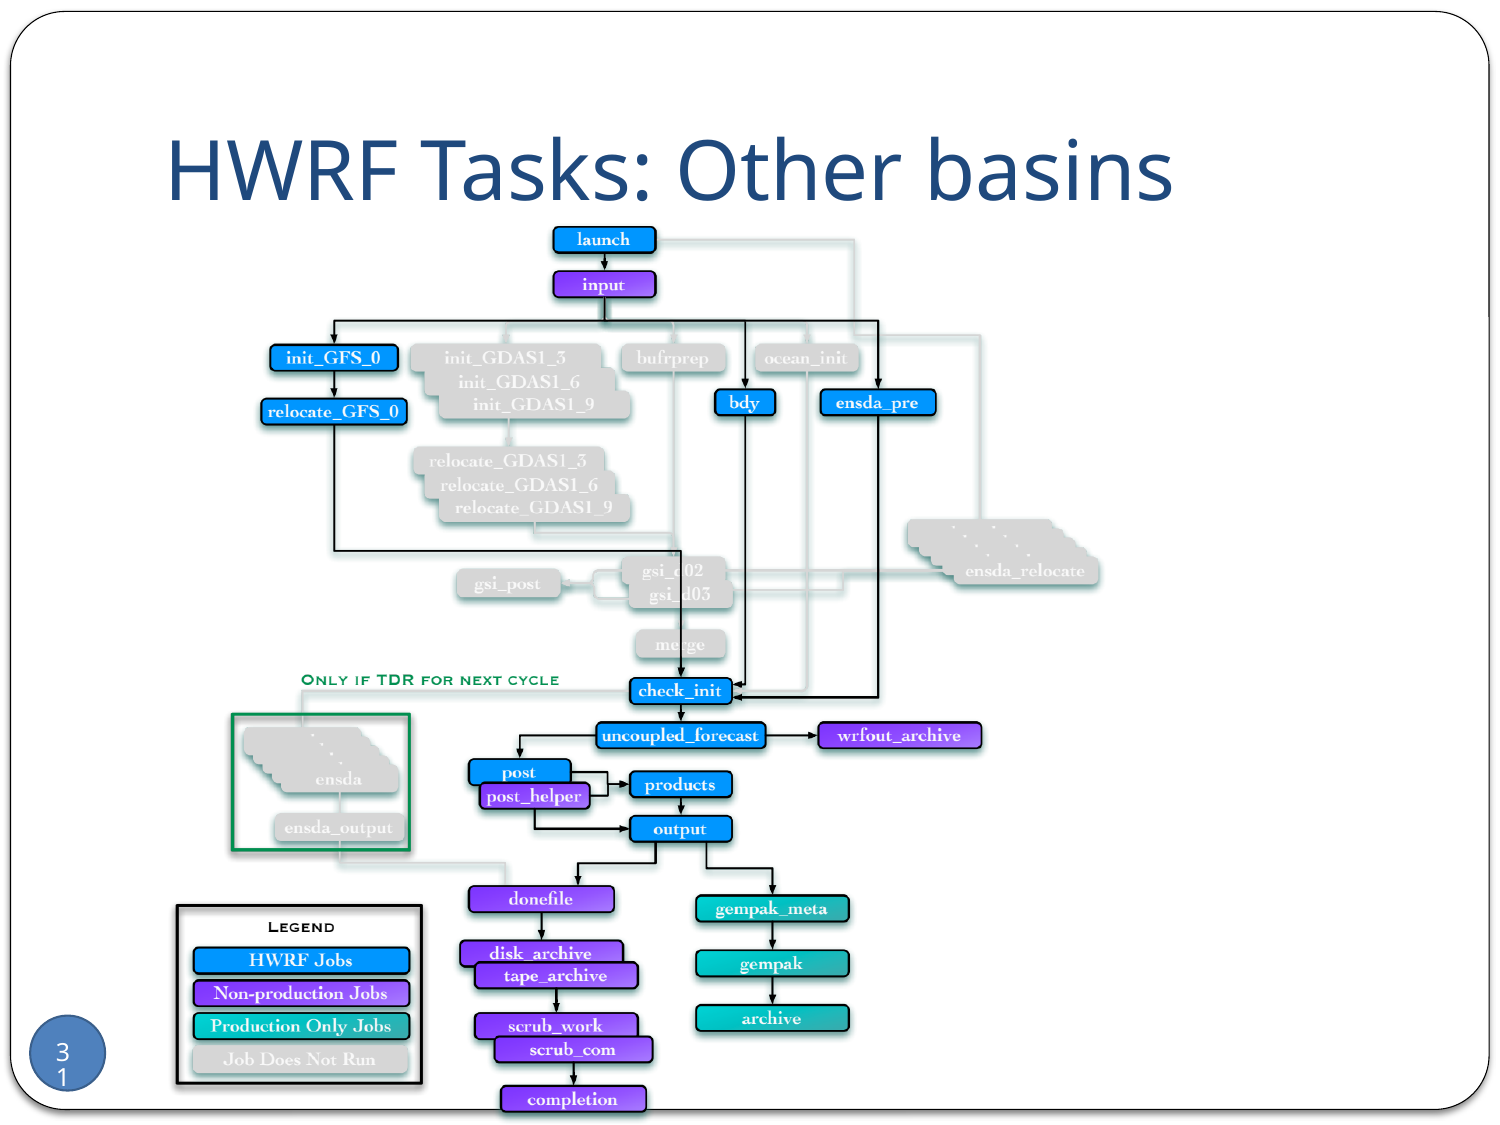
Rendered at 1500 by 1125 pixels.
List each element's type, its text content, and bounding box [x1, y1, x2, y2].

picture [164, 219, 1107, 1125]
title HWRF Tasks: Other basins [150, 45, 1425, 233]
